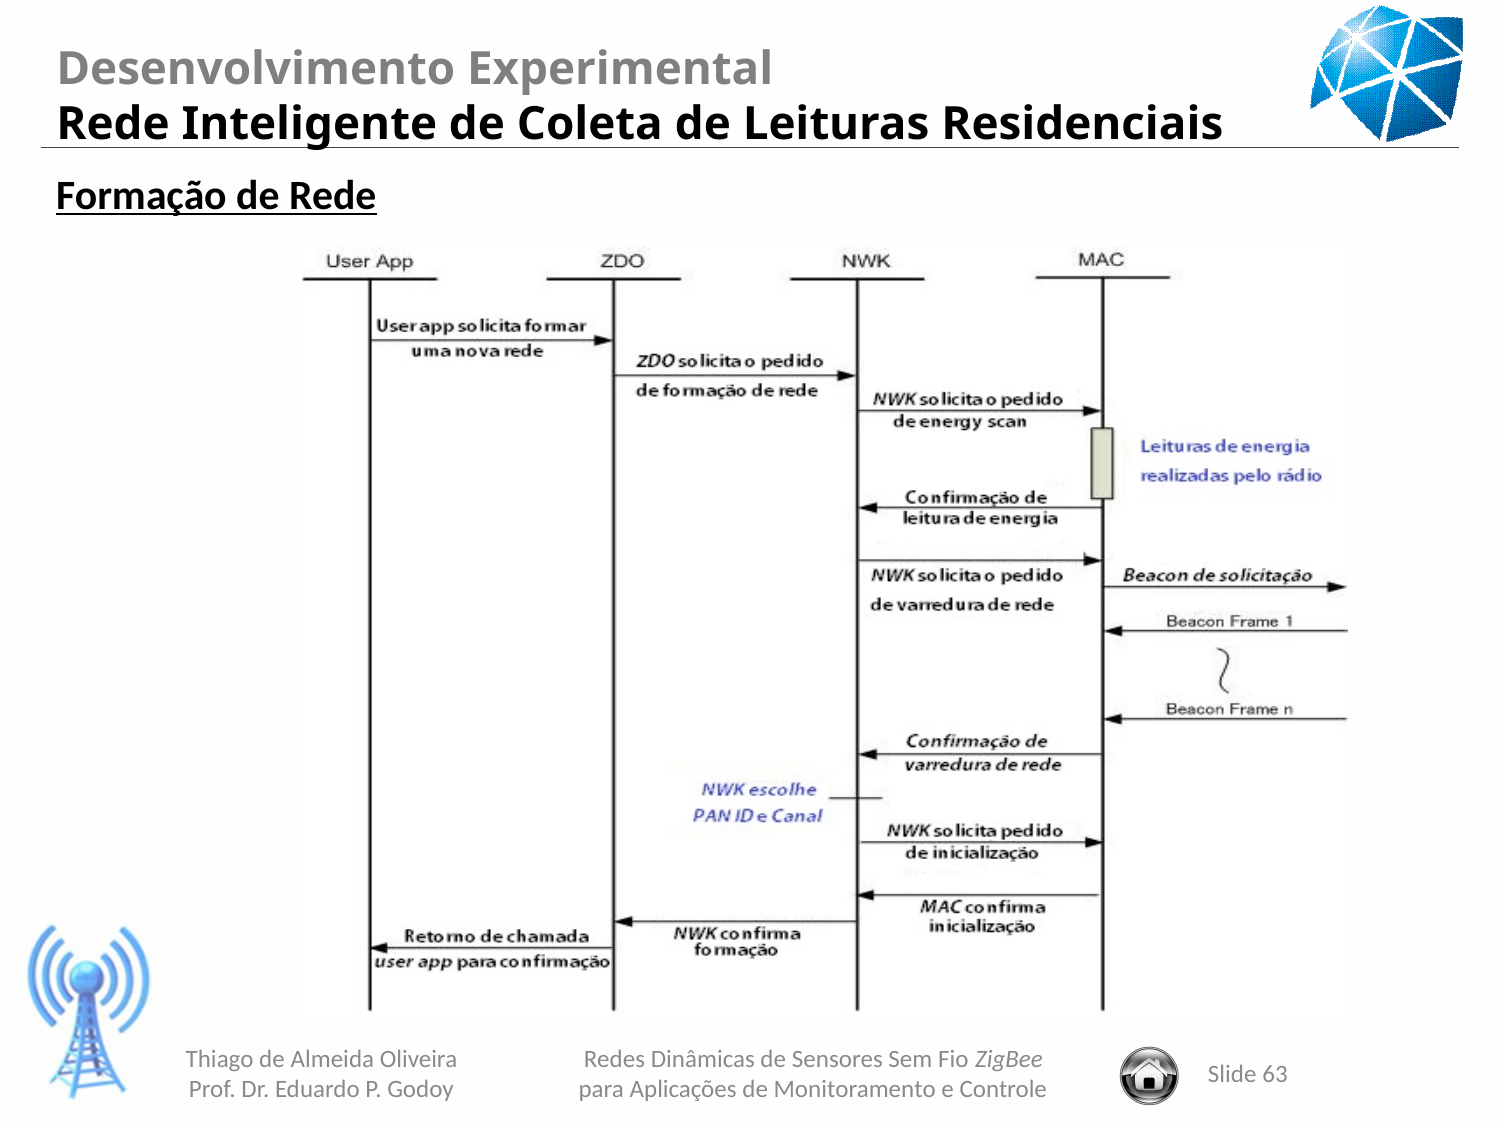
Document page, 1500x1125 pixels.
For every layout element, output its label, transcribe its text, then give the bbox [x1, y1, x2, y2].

title Desenvolvimento Experimental Rede Inteligente de Coleta de Leituras Residenciais [41, 65, 1305, 122]
picture [0, 0, 1500, 1125]
text_box Formação de Rede [41, 160, 1459, 226]
